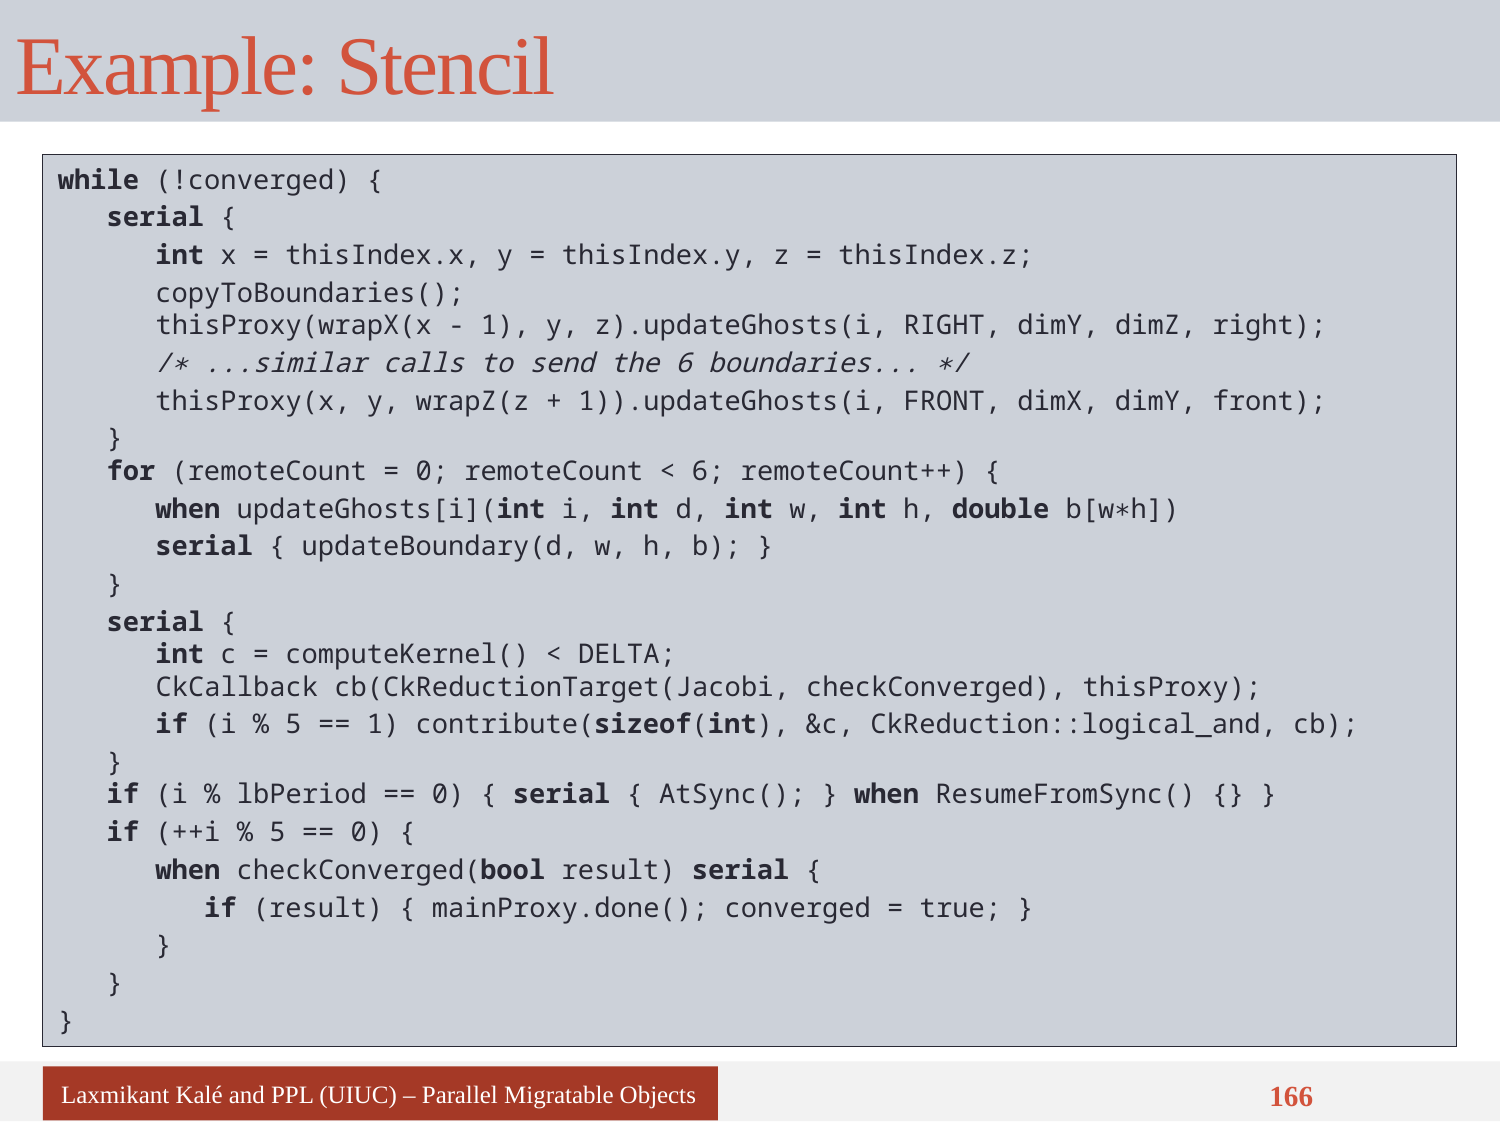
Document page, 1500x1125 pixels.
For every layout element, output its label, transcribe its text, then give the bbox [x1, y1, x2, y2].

title Example: Stencil [0, 0, 1500, 122]
list while (!converged) { serial { int x = thisIndex.x, y = thisIndex.y, z = thisIndex.z; copyToBoundaries(); thisProxy(wrapX(x - 1), y, z).updateGhosts(i, RIGHT, dimY, dimZ, right); /∗ ...similar calls to send the 6 boundaries... ∗/ thisProxy(x, y, wrapZ(z + 1)).updateGhosts(i, FRONT, dimX, dimY, front); } for (remoteCount = 0; remoteCount < 6; remoteCount++) { when updateGhosts[i](int i, int d, int w, int h, double b[w∗h]) serial { updateBoundary(d, w, h, b); } } serial { int c = computeKernel() < DELTA; CkCallback cb(CkReductionTarget(Jacobi, checkConverged), thisProxy); if (i % 5 == 1) contribute(sizeof(int), &c, CkReduction::logical_and, cb); } if (i % lbPeriod == 0) { serial { AtSync(); } when ResumeFromSync() {} } if (++i % 5 == 0) { when checkConverged(bool result) serial { if (result) { mainProxy.done(); converged = true; } } } } [42, 154, 1457, 1047]
slide_number 166 [1254, 1067, 1457, 1122]
footer Laxmikant Kalé and PPL (UIUC) – Parallel Migratable Objects [42, 1066, 718, 1121]
